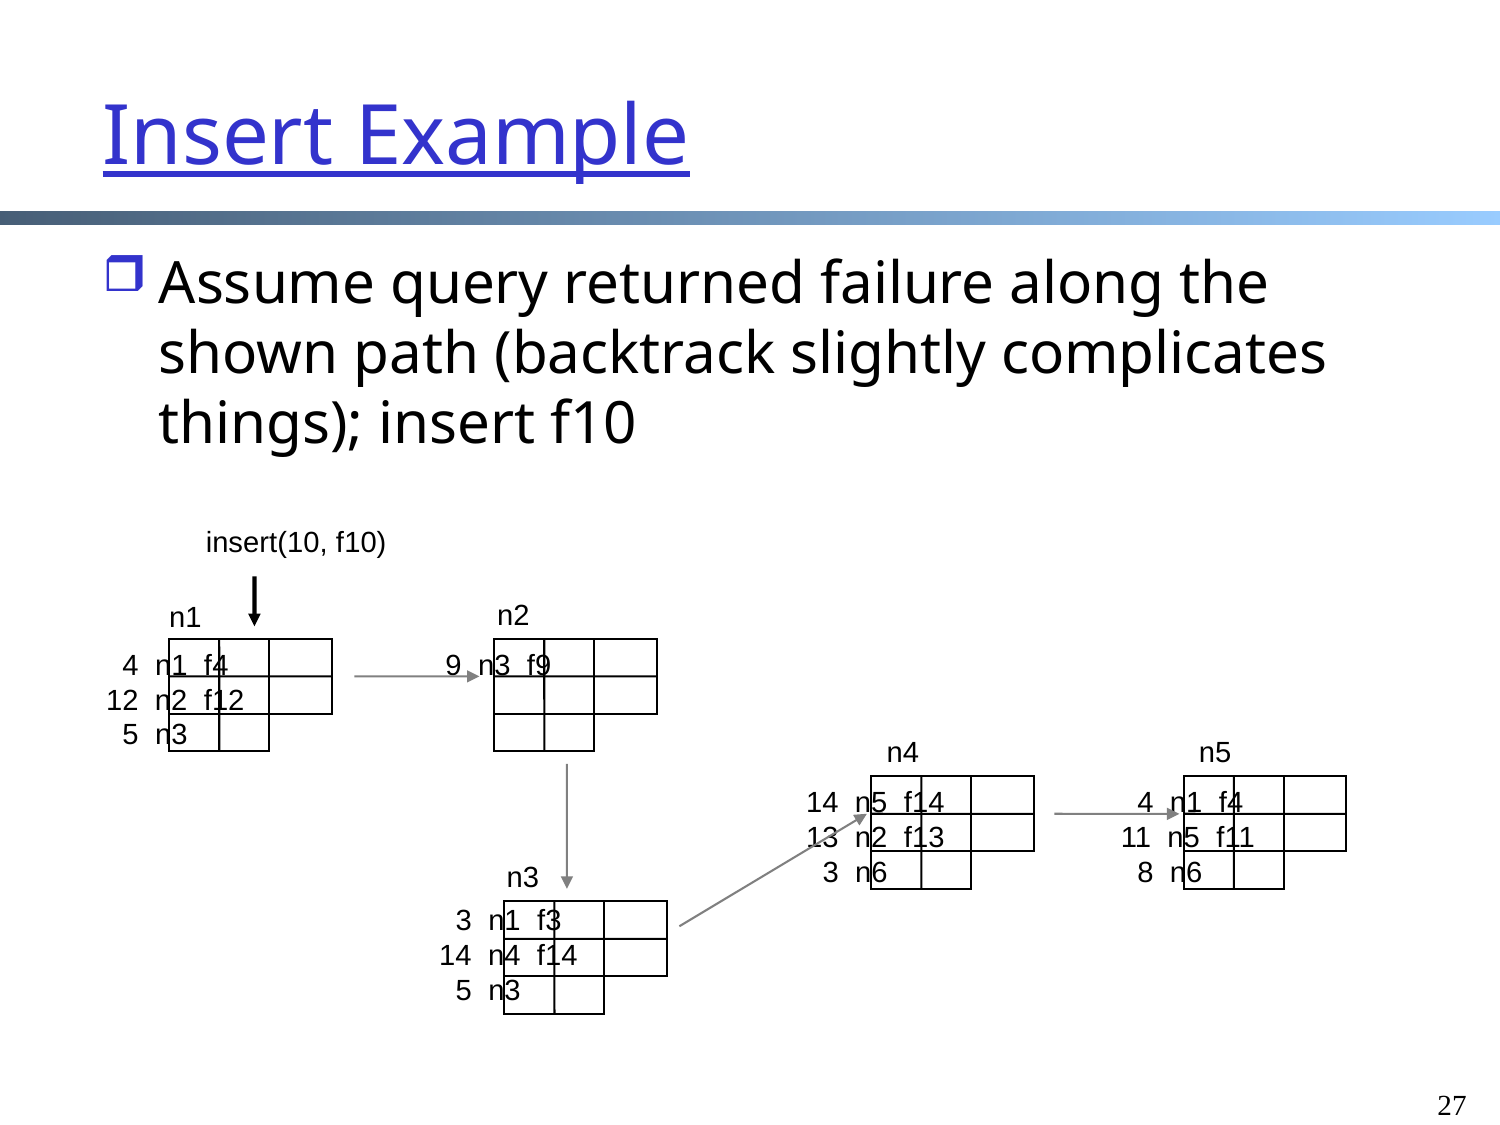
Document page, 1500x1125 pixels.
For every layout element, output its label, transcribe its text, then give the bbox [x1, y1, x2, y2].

text_box [1284, 814, 1347, 852]
text_box [1183, 776, 1233, 813]
text_box [169, 677, 332, 714]
text_box [595, 677, 657, 714]
text_box 4 n1 f4 11 n5 f11 8 n6 [1105, 776, 1420, 896]
list Assume query returned failure along the shown path (backtrack slightly complicates things); insert f10 [87, 237, 1363, 374]
text_box [871, 814, 921, 889]
text_box [494, 639, 544, 676]
slide_number 27 [1406, 1078, 1482, 1125]
text_box 9 n3 f9 [595, 638, 717, 724]
text_box [494, 677, 544, 752]
text_box [922, 776, 972, 813]
text_box [1054, 807, 1180, 821]
text_box 3 n1 f3 14 n4 f14 5 n3 [424, 894, 504, 1014]
text_box [169, 714, 219, 752]
text_box n5 [1184, 726, 1247, 776]
text_box 4 n1 f4 12 n2 f12 5 n3 [91, 638, 410, 759]
text_box [1424, 212, 1428, 224]
text_box [1183, 814, 1233, 889]
text_box 14 n5 f14 13 n2 f13 3 n6 [791, 776, 1105, 896]
text_box [220, 714, 270, 752]
text_box 3 n1 f3 14 n4 f14 5 n3 [554, 894, 743, 1014]
text_box [972, 776, 1034, 813]
text_box 9 n3 f9 [414, 638, 494, 724]
text_box n1 [154, 590, 217, 641]
text_box [972, 814, 1034, 852]
text_box [248, 576, 261, 627]
text_box [679, 813, 867, 927]
text_box [354, 670, 480, 683]
text_box [169, 638, 332, 676]
text_box [1234, 814, 1284, 889]
text_box [555, 939, 667, 977]
text_box n3 [491, 851, 554, 901]
text_box [595, 638, 657, 676]
text_box n2 [482, 588, 545, 639]
text_box [555, 977, 605, 1014]
text_box [504, 939, 554, 977]
text_box [504, 901, 554, 938]
text_box [871, 776, 921, 813]
text_box insert(10, f10) [191, 515, 402, 566]
text_box [560, 763, 574, 889]
text_box [504, 977, 554, 1014]
text_box [1284, 776, 1347, 813]
text_box [545, 677, 595, 752]
text_box [555, 901, 667, 938]
text_box n4 [871, 726, 934, 776]
text_box [1234, 776, 1284, 813]
text_box [922, 814, 972, 889]
text_box [545, 638, 595, 676]
title Insert Example [87, 37, 1363, 225]
